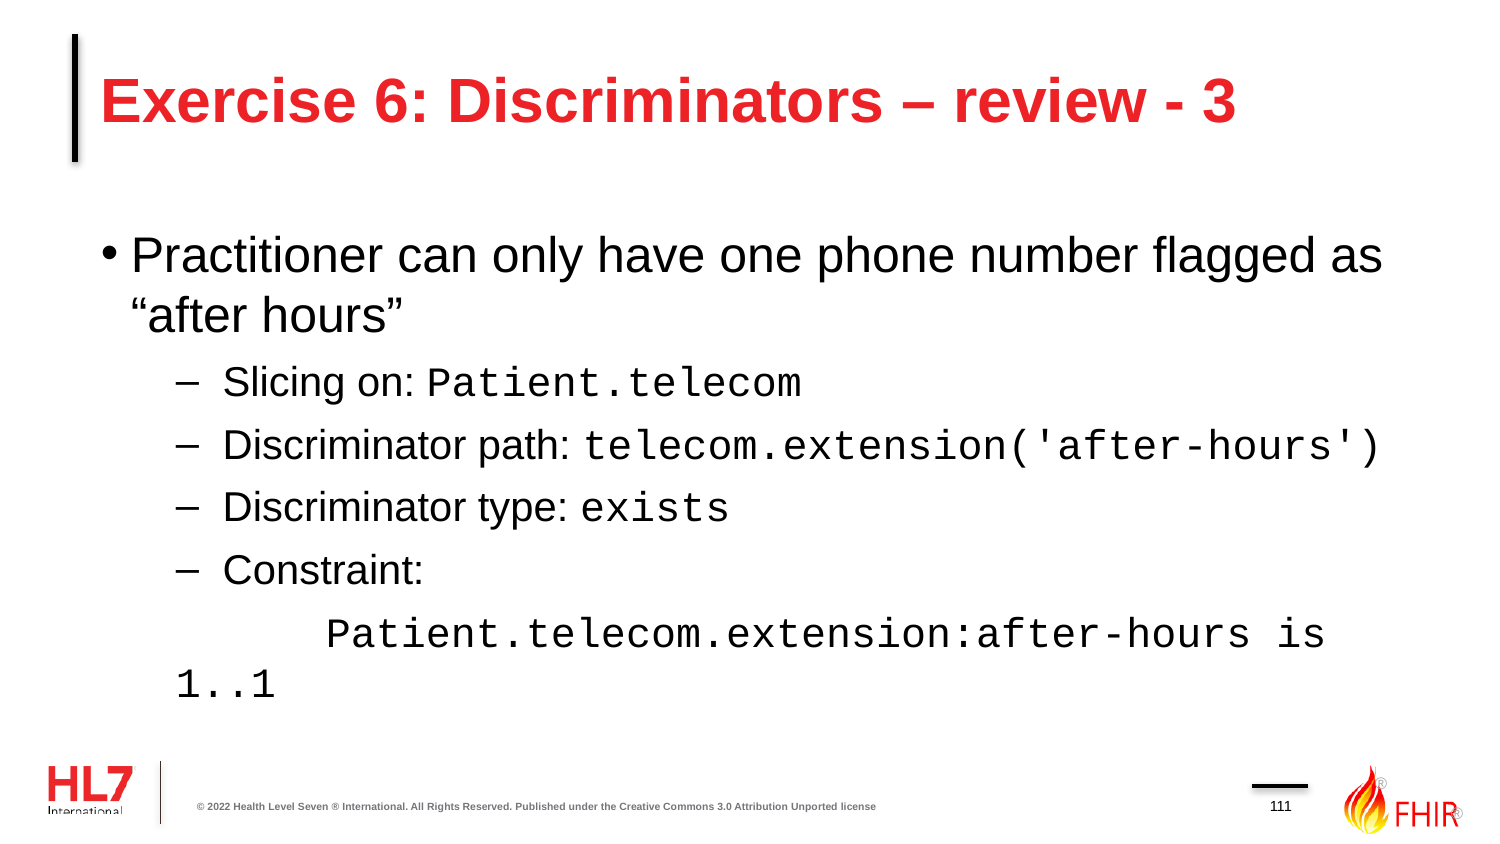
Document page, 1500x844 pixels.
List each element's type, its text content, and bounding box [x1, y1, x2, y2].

title Exercise 6: Discriminators – review - 3 [100, 33, 1451, 163]
footer © 2022 Health Level Seven ® International. All Rights Reserved. Published under the Creative Commons 3.0 Attribution Unported license [196, 786, 941, 813]
picture [1339, 760, 1463, 837]
slide_number 111 [1258, 786, 1304, 814]
list Practitioner can only have one phone number flagged as “after hours” Slicing on: Patient.telecom Discriminator path: telecom.extension('after-hours') Discriminator type: exists Constraint: Patient.telecom.extension:after-hours is 1..1 [100, 222, 1451, 731]
